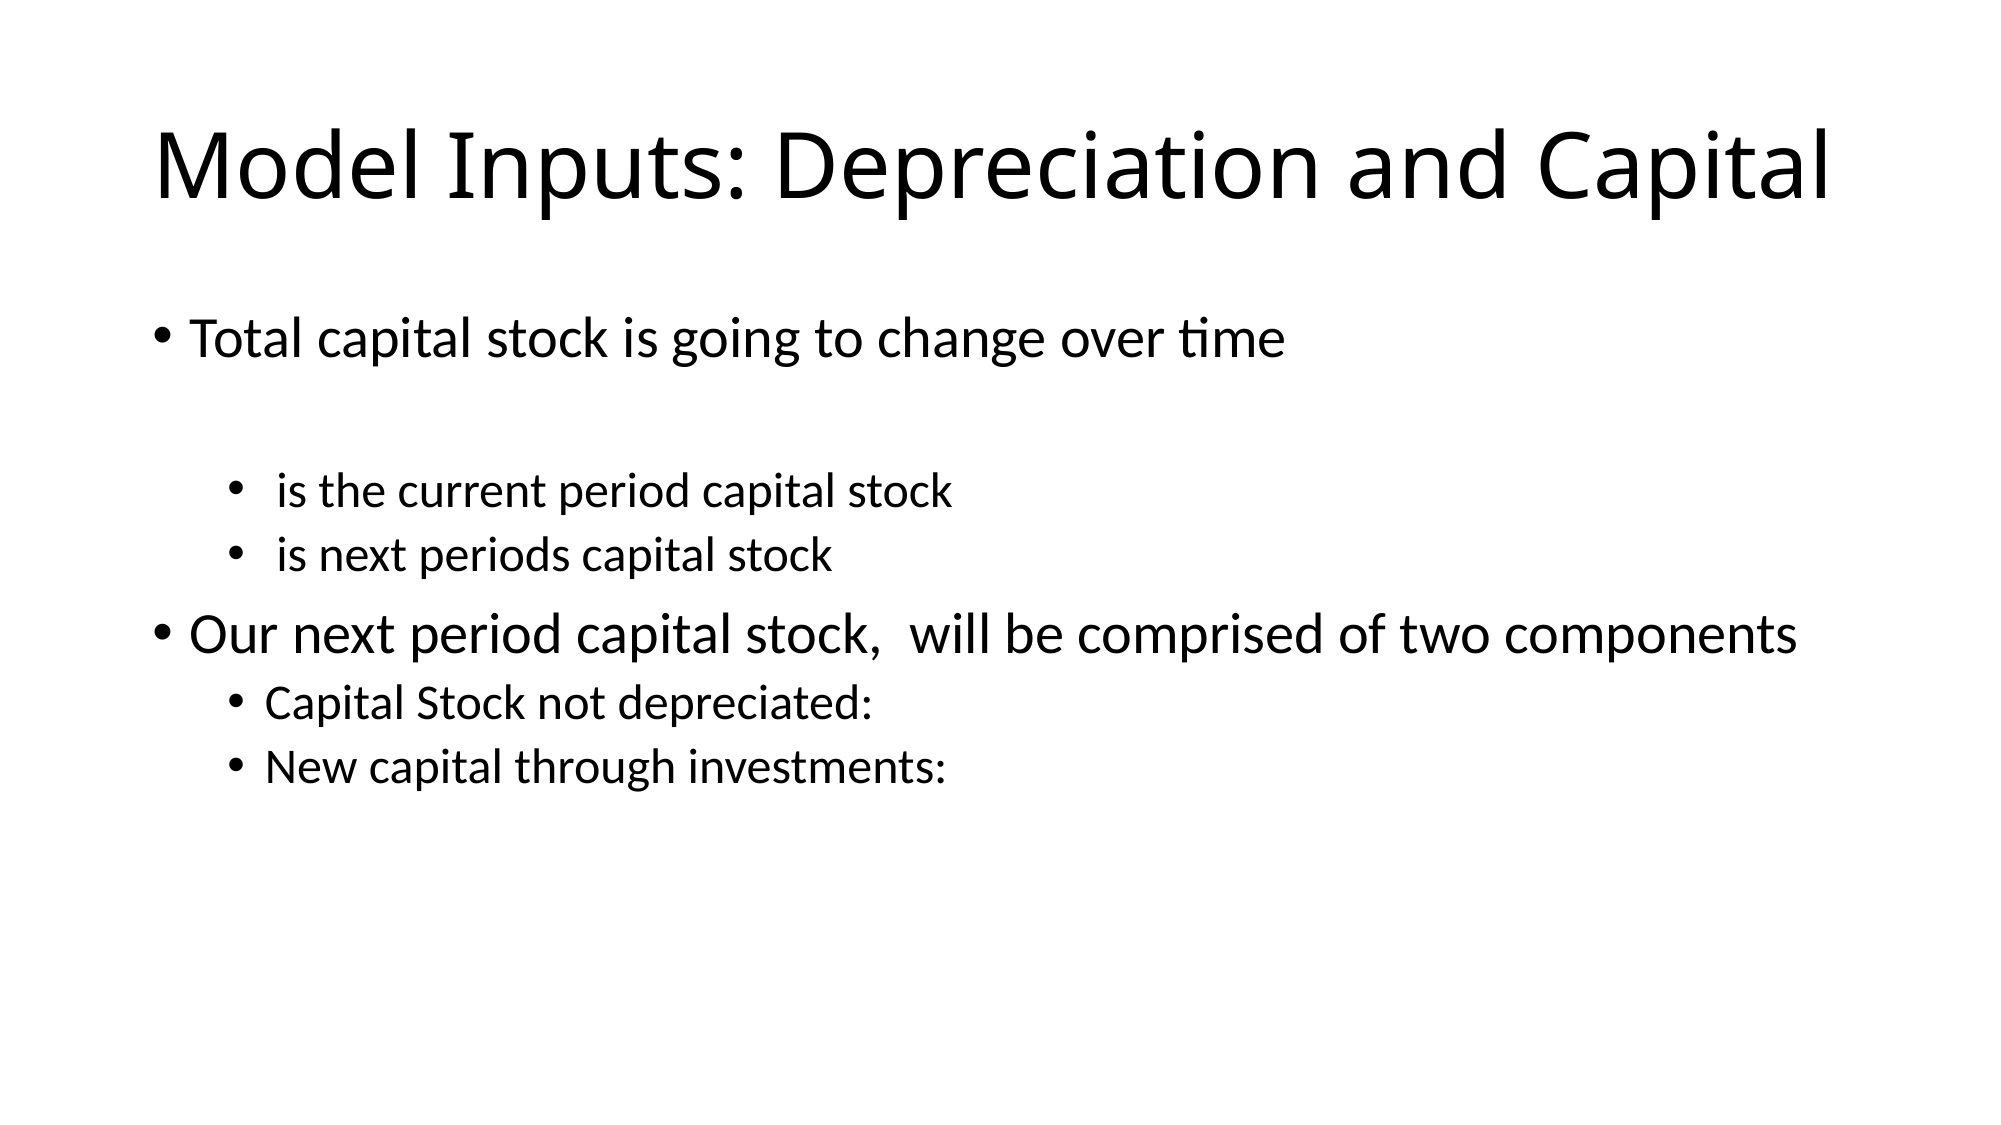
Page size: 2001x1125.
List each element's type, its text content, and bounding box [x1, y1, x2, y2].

title Model Inputs: Depreciation and Capital [137, 59, 1863, 278]
